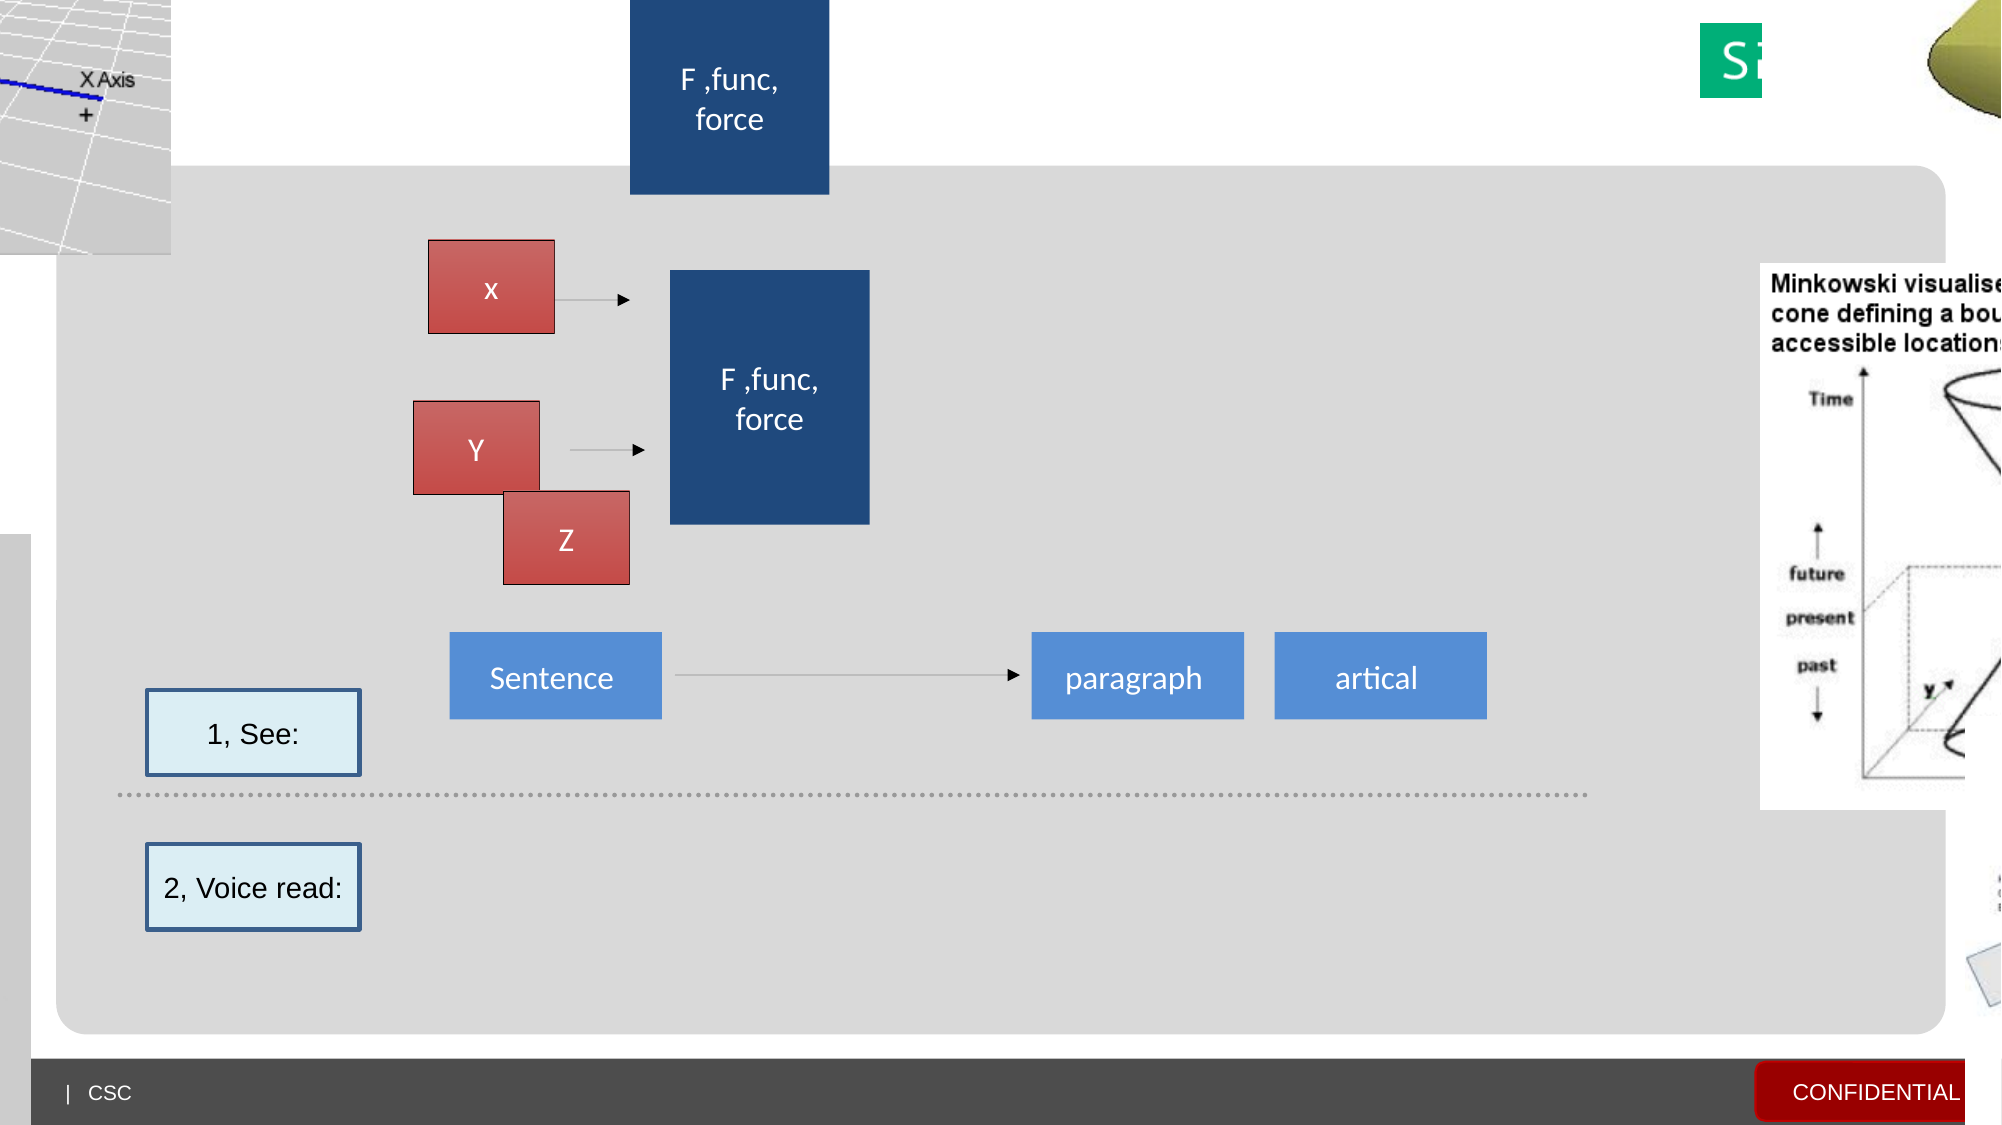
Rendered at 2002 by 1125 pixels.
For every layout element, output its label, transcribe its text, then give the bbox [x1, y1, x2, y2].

picture [1700, 0, 2001, 135]
picture [0, 534, 31, 1125]
text_box F ,func, force [670, 270, 870, 525]
text_box 2, Voice read: [147, 844, 360, 930]
text_box Sentence [449, 632, 662, 720]
text_box artical [1274, 632, 1487, 720]
text_box paragraph [1031, 632, 1245, 720]
picture [0, 0, 171, 255]
text_box [554, 293, 631, 307]
text_box Z [503, 490, 630, 585]
text_box [674, 668, 1021, 682]
text_box 1, See: [147, 689, 360, 776]
text_box Y [413, 400, 540, 495]
text_box x [428, 239, 555, 334]
text_box [569, 443, 646, 457]
text_box F ,func, force [630, 0, 830, 195]
picture [1759, 262, 2001, 1125]
